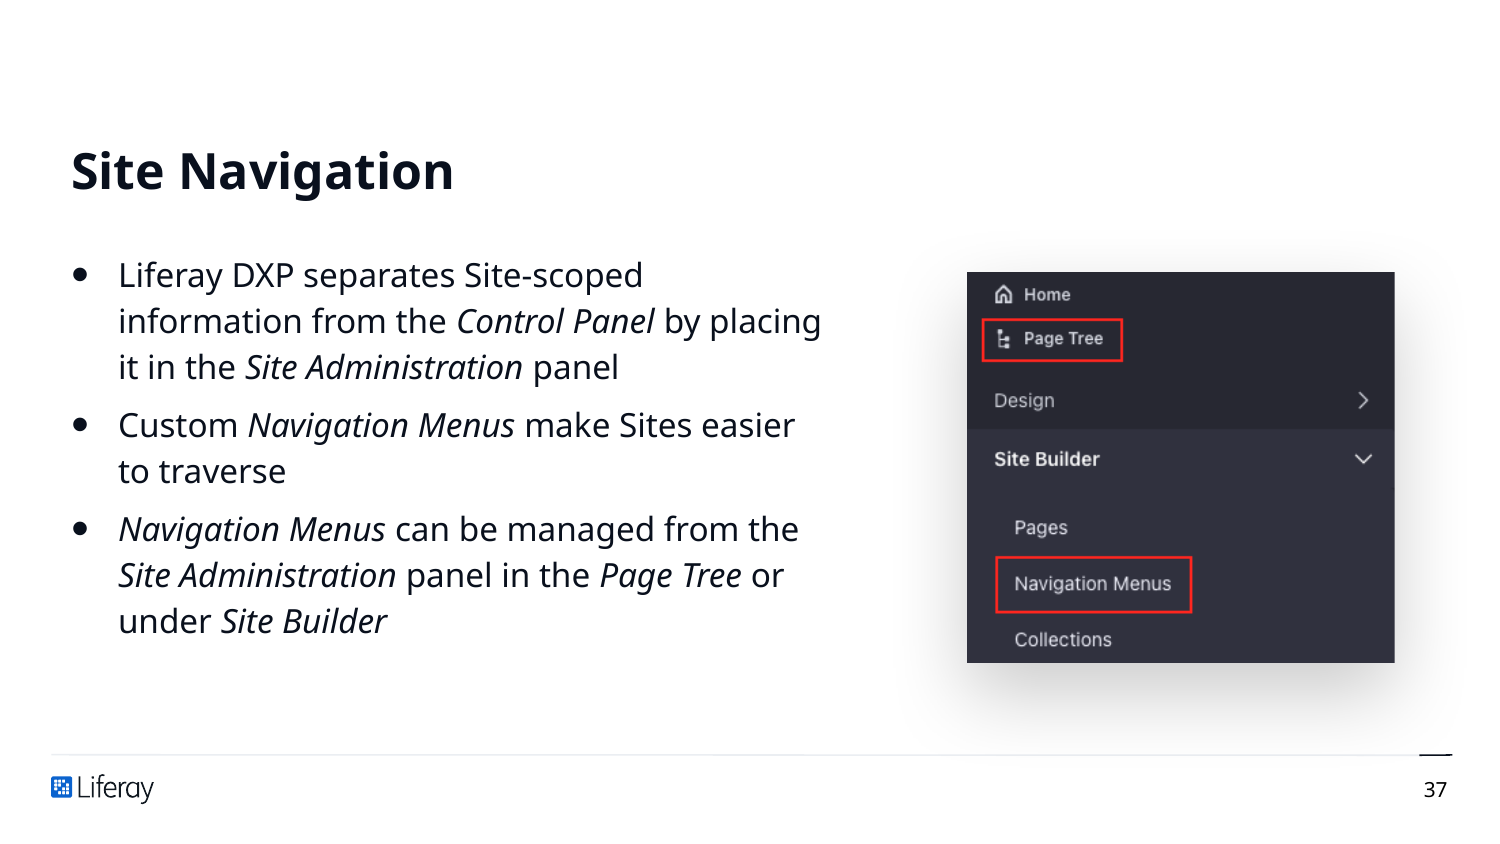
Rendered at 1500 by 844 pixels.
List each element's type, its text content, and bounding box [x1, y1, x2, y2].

list Liferay DXP separates Site-scoped information from the Control Panel by placing it in the Site Administration panel Custom Navigation Menus make Sites easier to traverse Navigation Menus can be managed from the Site Administration panel in the Page Tree or under Site Builder [71, 233, 825, 610]
title Site Navigation [71, 124, 795, 219]
picture [966, 272, 1395, 663]
